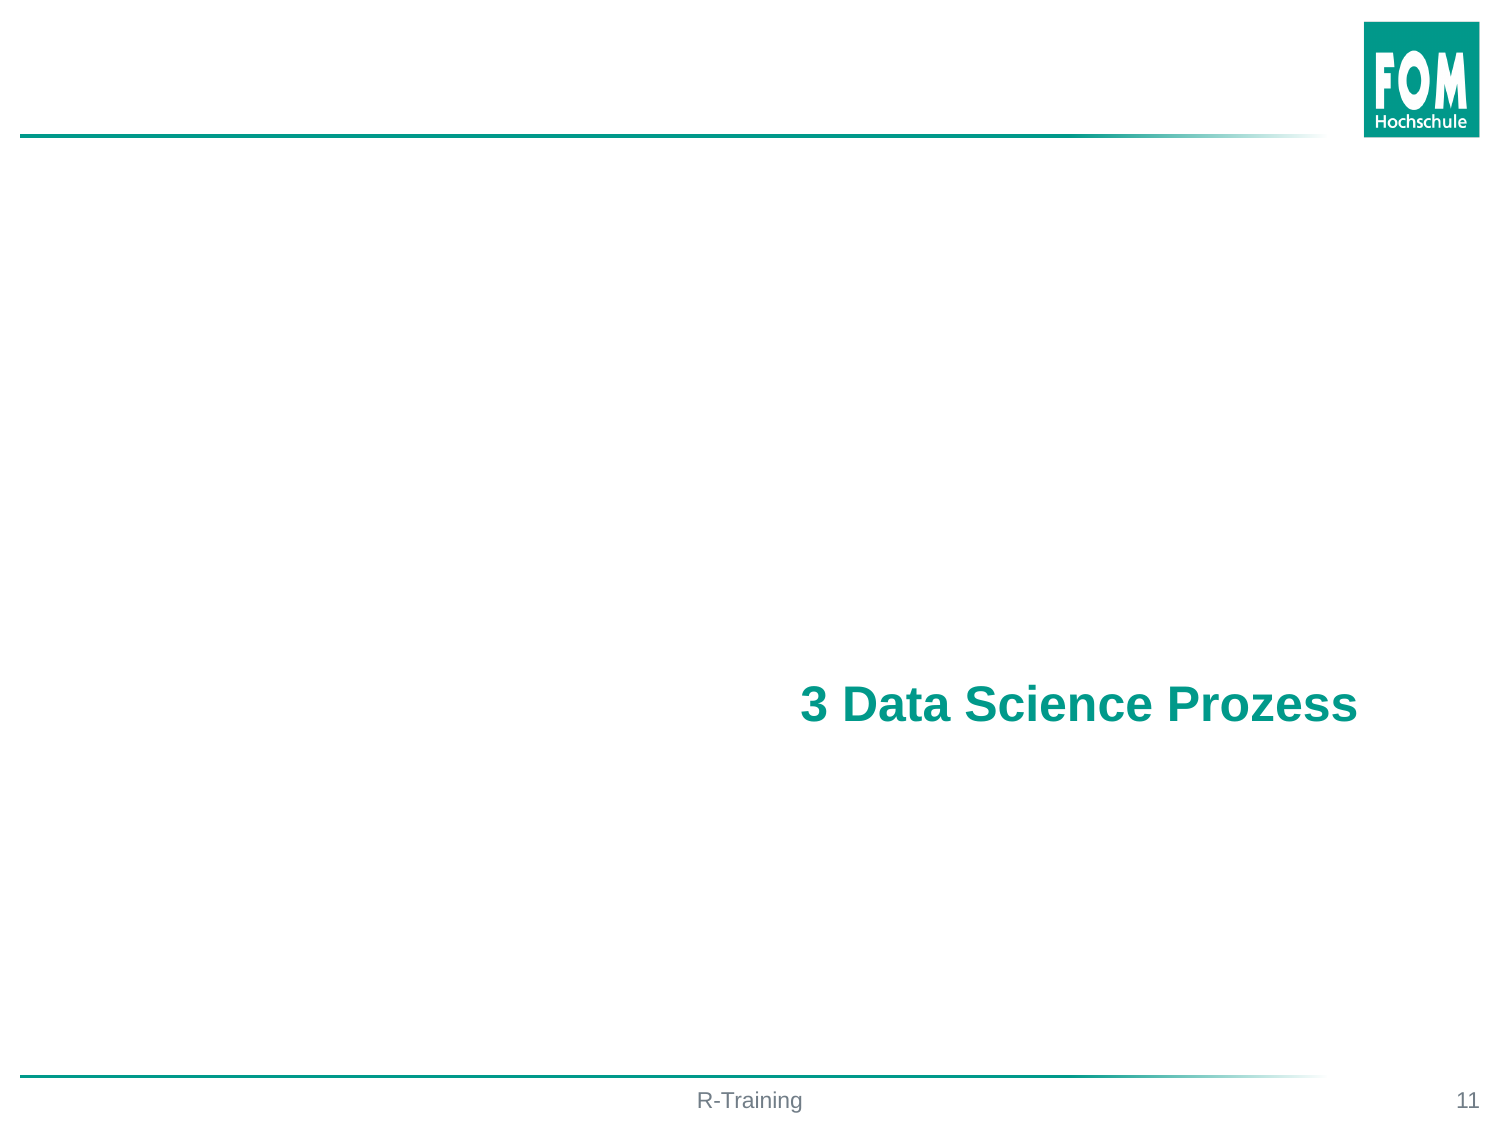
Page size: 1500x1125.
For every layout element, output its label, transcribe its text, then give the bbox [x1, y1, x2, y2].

slide_number 11 [1245, 1078, 1495, 1125]
picture [1363, 21, 1480, 138]
footer R-Training [293, 1078, 1207, 1125]
list 3 Data Science Prozess [260, 604, 1374, 810]
